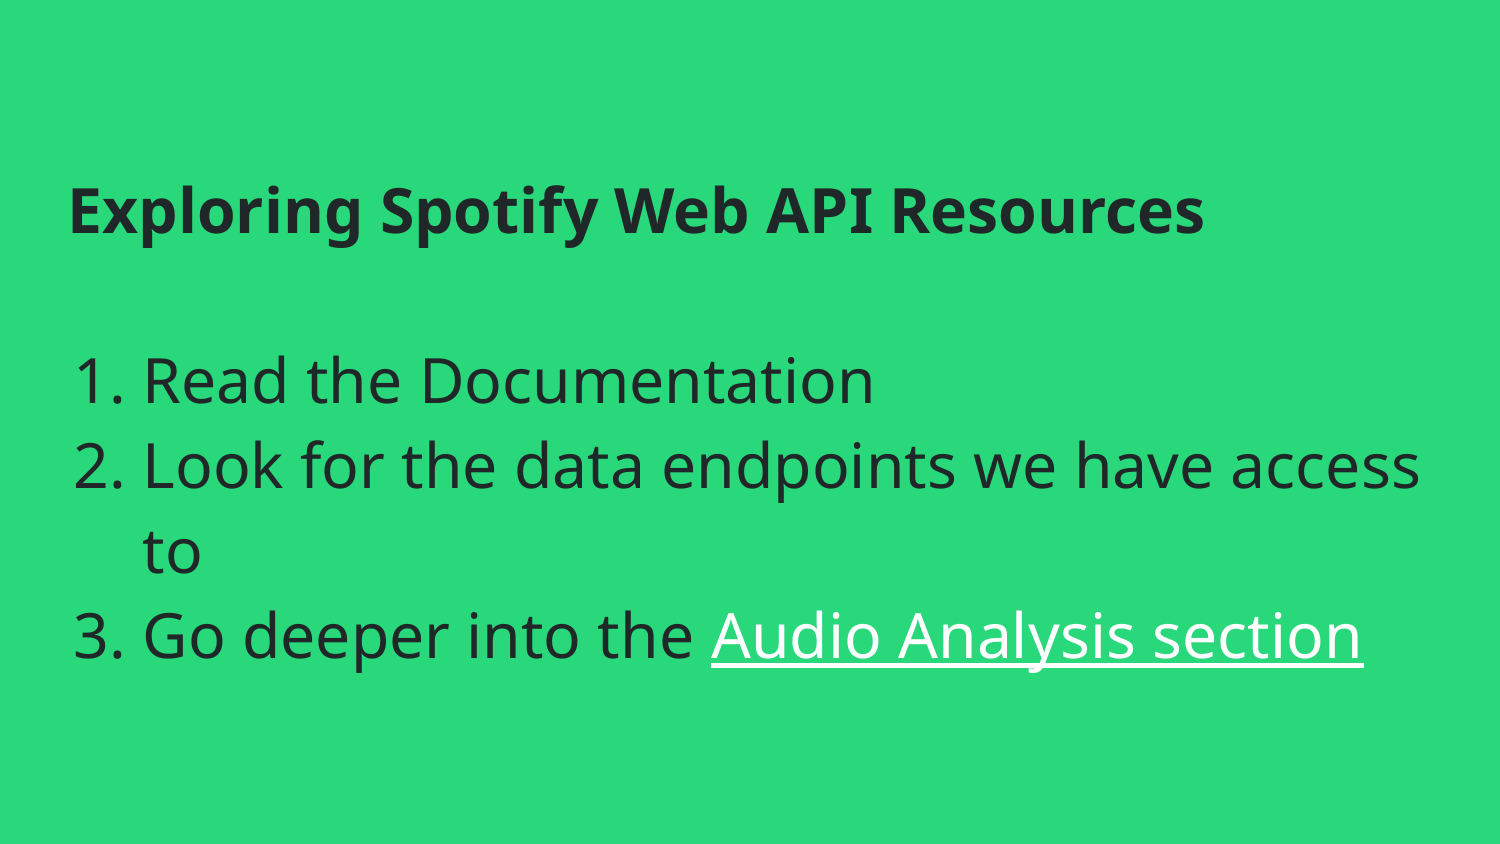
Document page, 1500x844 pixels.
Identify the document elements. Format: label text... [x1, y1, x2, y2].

title Exploring Spotify Web API Resources Read the Documentation Look for the data endpoints we have access to Go deeper into the Audio Analysis section [52, 86, 1461, 758]
